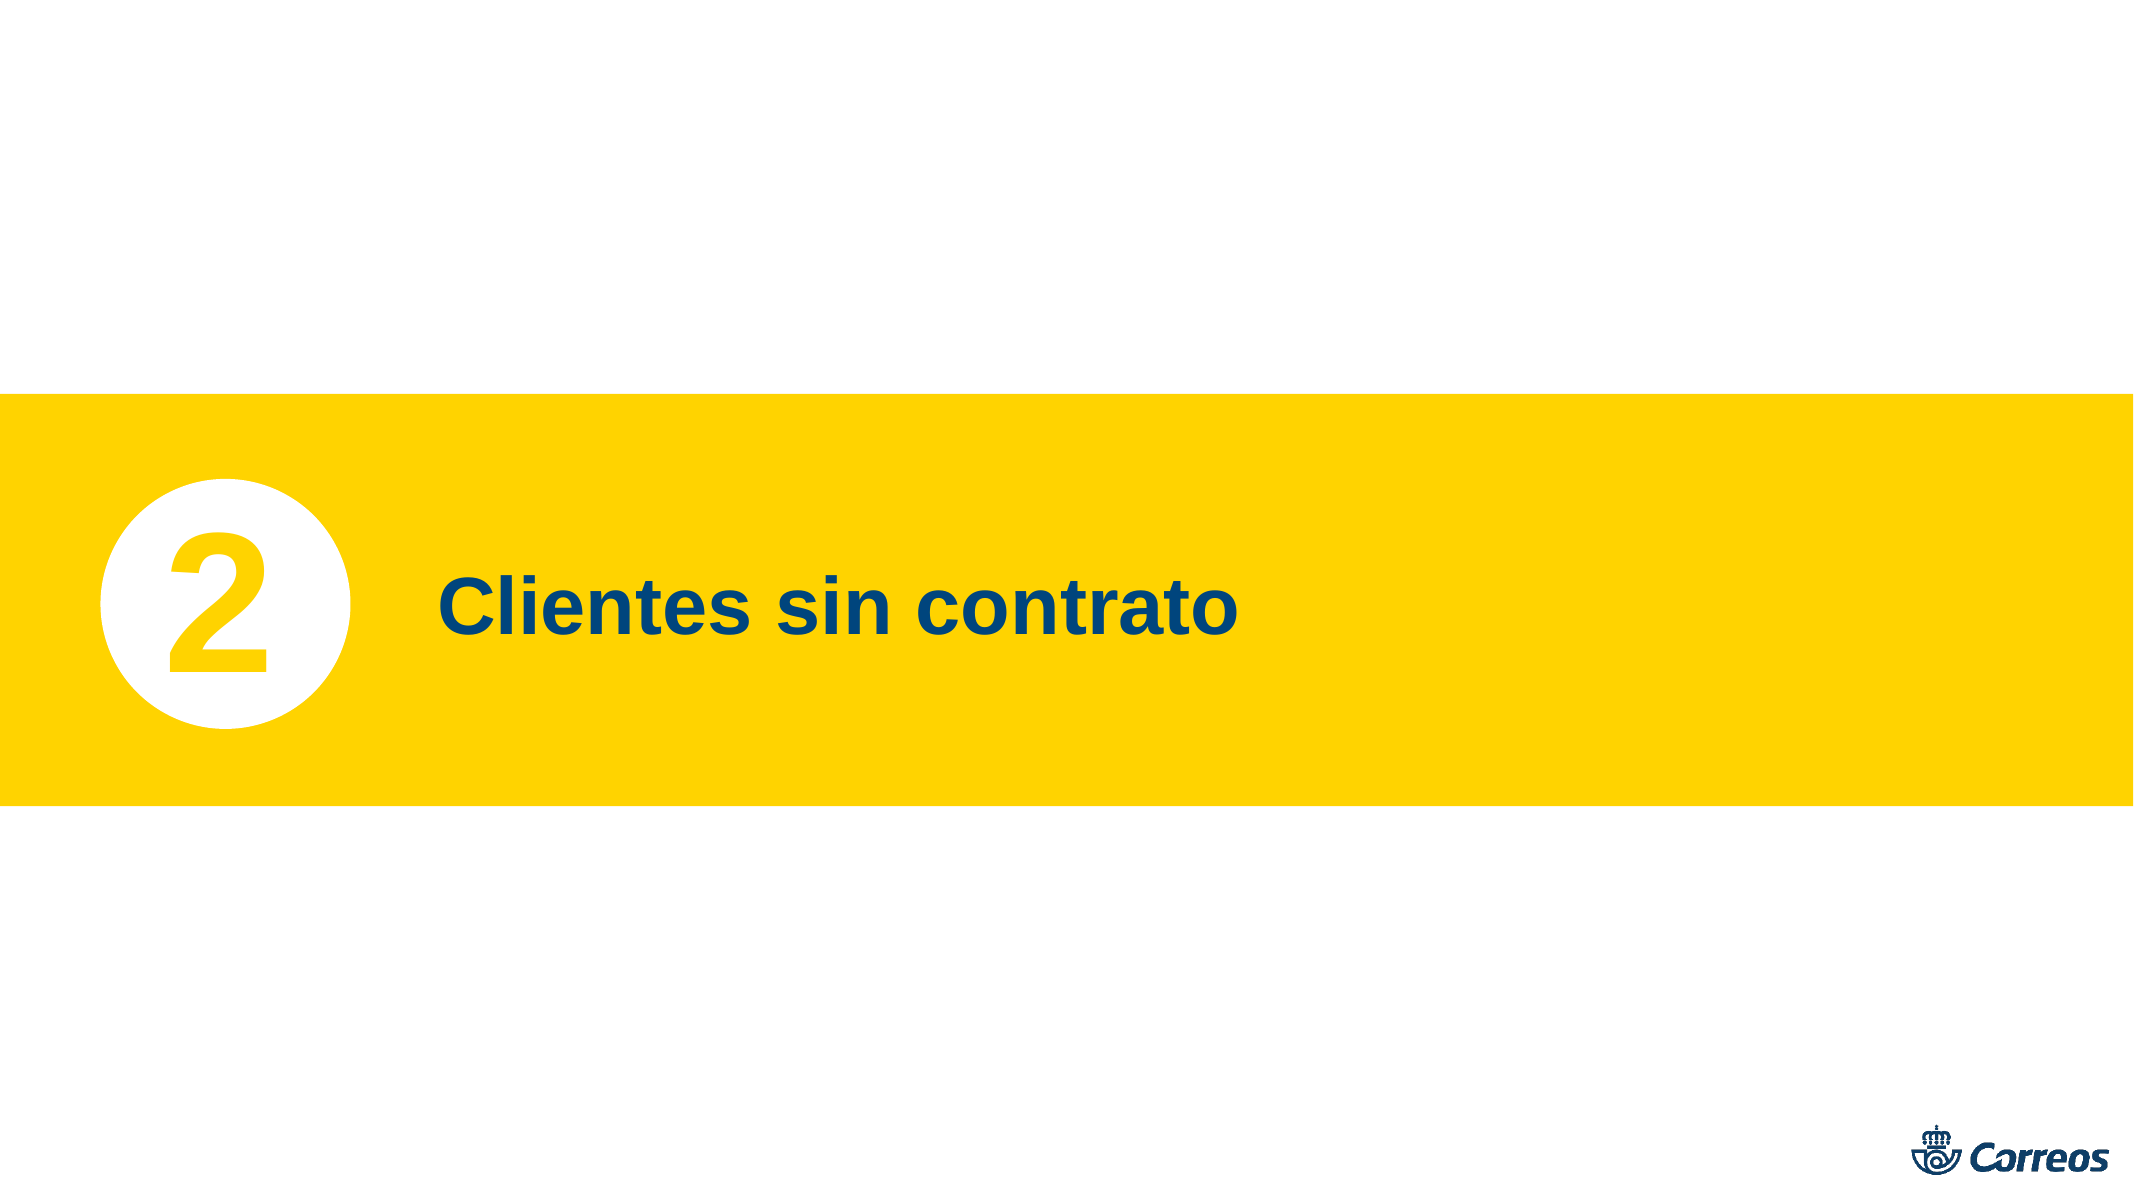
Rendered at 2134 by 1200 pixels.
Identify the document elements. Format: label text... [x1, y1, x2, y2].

title 2 [150, 487, 288, 729]
picture [1886, 1099, 2134, 1200]
subtitle Clientes sin contrato [437, 525, 1779, 691]
